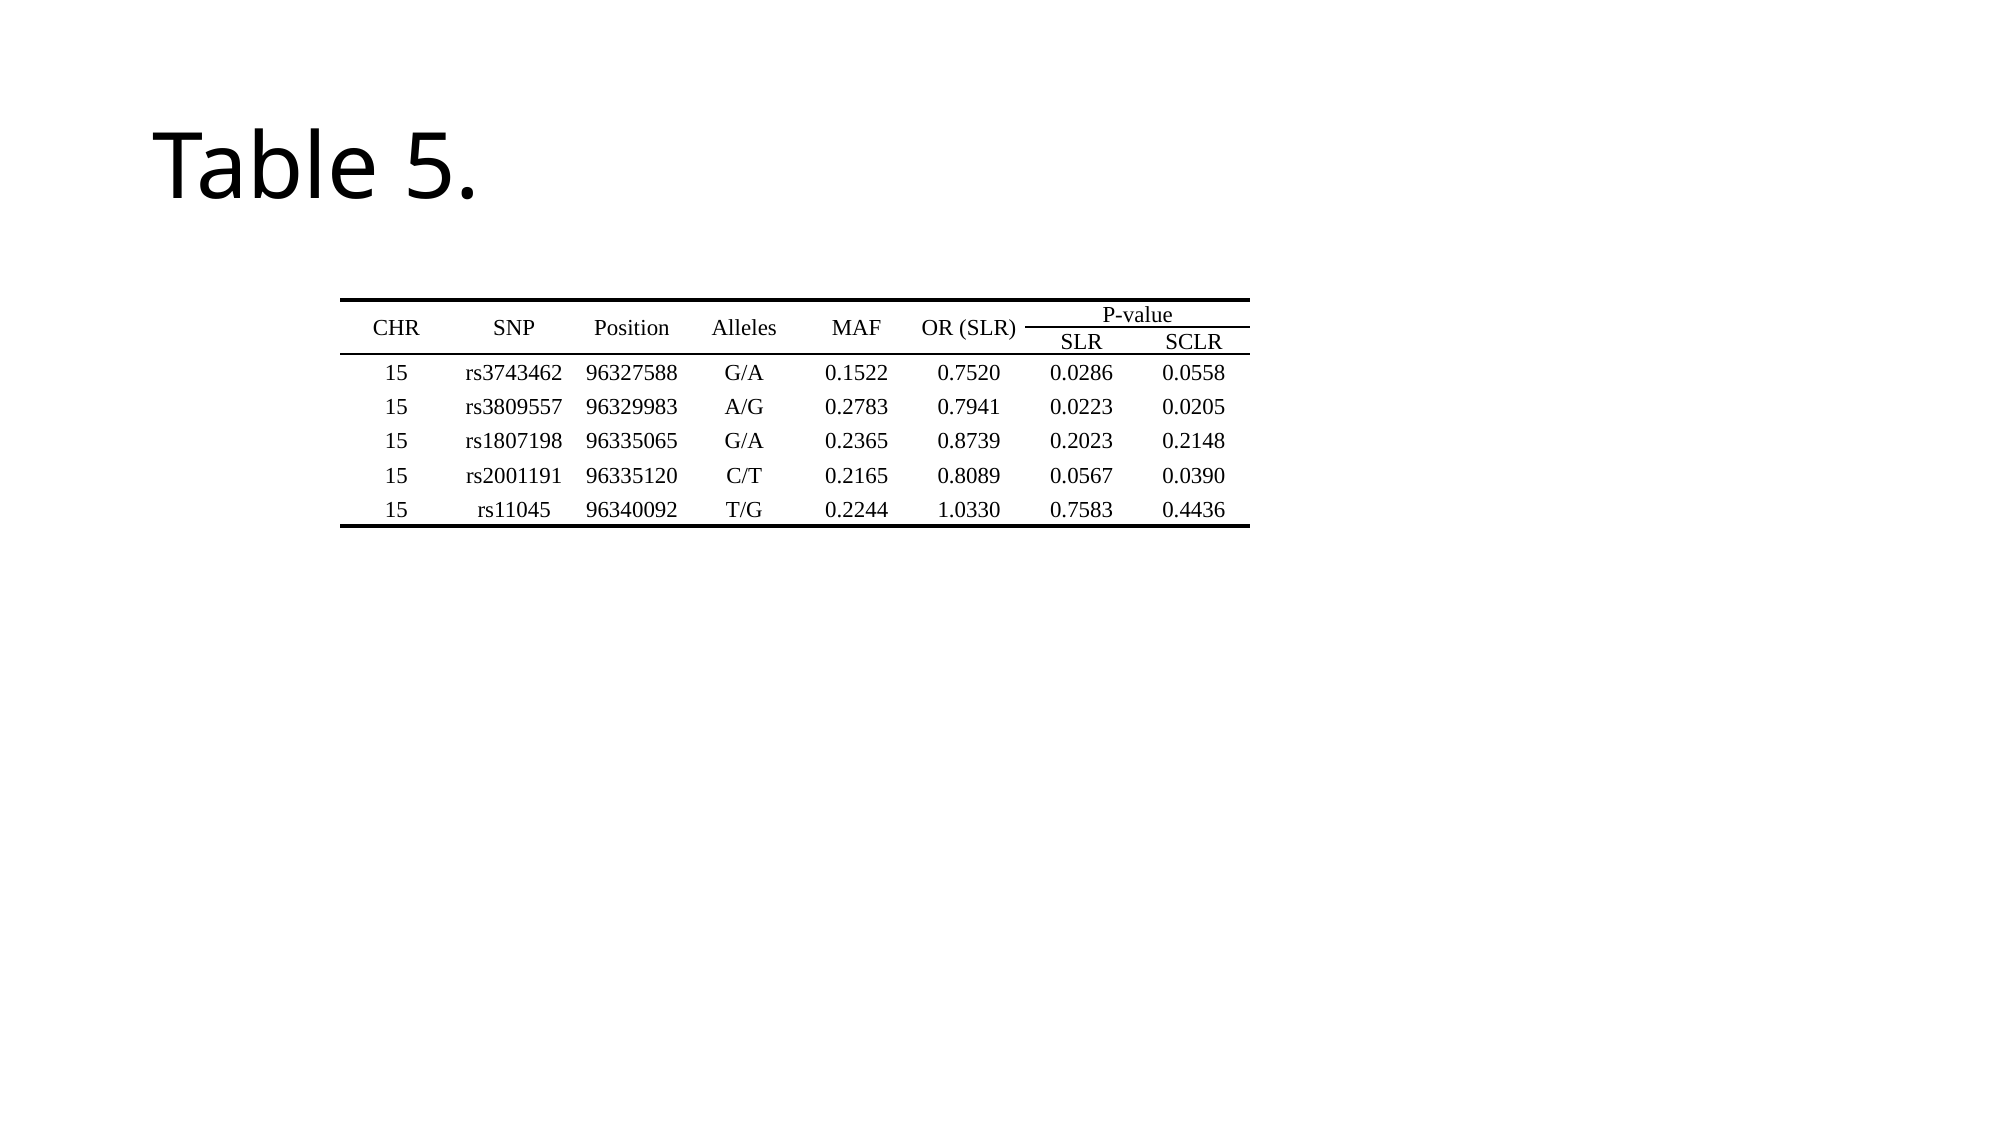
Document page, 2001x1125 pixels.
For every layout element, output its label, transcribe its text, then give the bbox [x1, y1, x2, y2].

table_cell rs1807198 [452, 423, 576, 457]
table_cell SLR [1025, 328, 1138, 353]
table_header OR (SLR) [913, 302, 1025, 353]
table_cell 15 [340, 492, 452, 524]
table_cell 0.2148 [1138, 423, 1250, 457]
table_header MAF [801, 302, 913, 353]
table_cell 15 [340, 355, 452, 389]
table_cell 0.0205 [1138, 389, 1250, 423]
table_cell 0.2244 [801, 492, 913, 524]
table_cell A/G [688, 389, 801, 423]
table_header P-value [1025, 302, 1250, 326]
table_cell G/A [688, 355, 801, 389]
table_cell 0.7520 [913, 355, 1025, 389]
table_cell 0.7583 [1025, 492, 1138, 524]
table_cell 0.0567 [1025, 457, 1138, 492]
table_cell 0.2365 [801, 423, 913, 457]
table_cell 15 [340, 423, 452, 457]
table_cell 0.2783 [801, 389, 913, 423]
table_cell 96327588 [576, 355, 688, 389]
table_cell SCLR [1138, 328, 1250, 353]
table_cell 0.8089 [913, 457, 1025, 492]
table_cell T/G [688, 492, 801, 524]
table_cell rs3743462 [452, 355, 576, 389]
table_cell 96335065 [576, 423, 688, 457]
table_cell G/A [688, 423, 801, 457]
table_cell 0.0286 [1025, 355, 1138, 389]
table_cell C/T [688, 457, 801, 492]
table_cell 0.8739 [913, 423, 1025, 457]
table_cell 15 [340, 389, 452, 423]
table_cell 96340092 [576, 492, 688, 524]
table_cell 15 [340, 457, 452, 492]
table_cell 0.1522 [801, 355, 913, 389]
table_cell 0.4436 [1138, 492, 1250, 524]
table_header Alleles [688, 302, 801, 353]
table_header SNP [452, 302, 576, 353]
table_cell rs2001191 [452, 457, 576, 492]
table_cell 96329983 [576, 389, 688, 423]
table_cell rs11045 [452, 492, 576, 524]
table_cell 96335120 [576, 457, 688, 492]
table_cell 0.7941 [913, 389, 1025, 423]
table_cell 0.2023 [1025, 423, 1138, 457]
table_cell 0.0390 [1138, 457, 1250, 492]
table_header Position [576, 302, 688, 353]
table_header CHR [340, 302, 452, 353]
title Table 5. [137, 59, 1863, 278]
table_cell rs3809557 [452, 389, 576, 423]
table_cell 1.0330 [913, 492, 1025, 524]
table_cell 0.2165 [801, 457, 913, 492]
table_cell 0.0558 [1138, 355, 1250, 389]
table_cell 0.0223 [1025, 389, 1138, 423]
